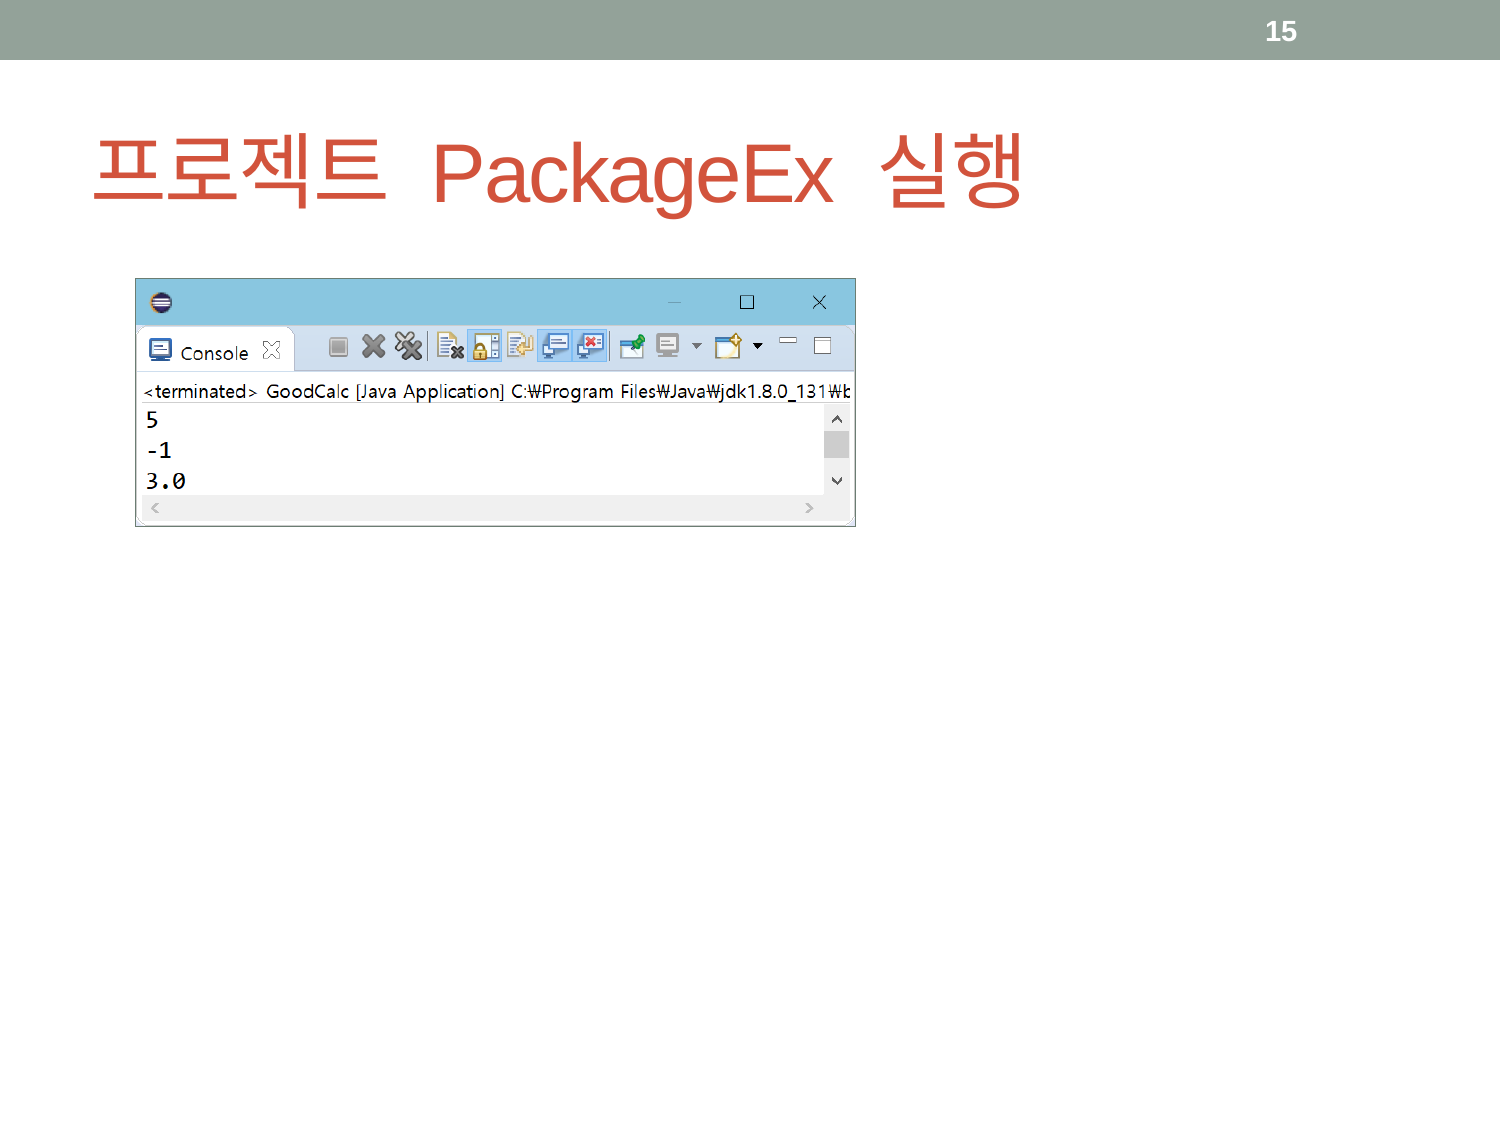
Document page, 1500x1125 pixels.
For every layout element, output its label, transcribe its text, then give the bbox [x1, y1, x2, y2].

slide_number 15 [1250, 3, 1425, 57]
title 프로젝트 PackageEx 실행 [75, 87, 1425, 250]
picture [135, 278, 856, 527]
